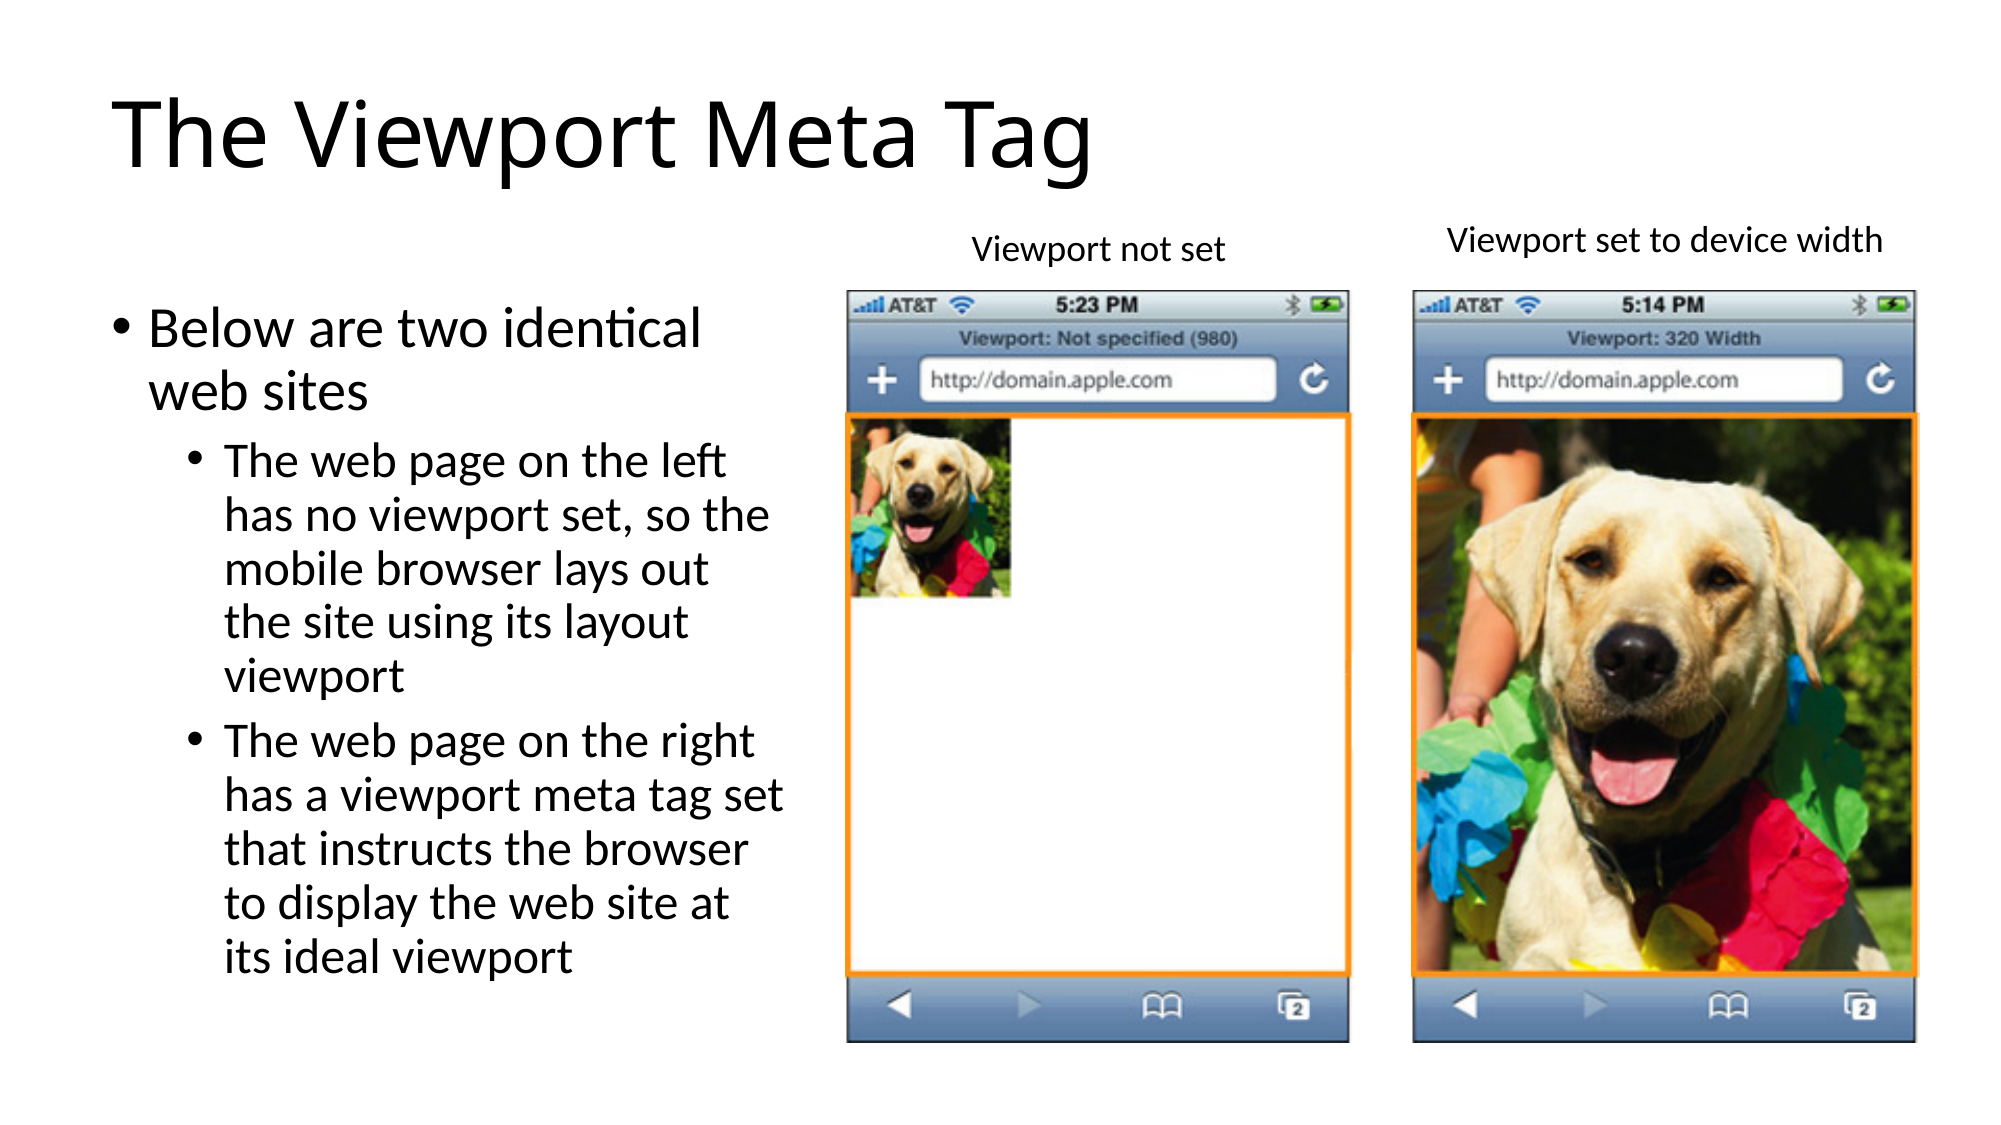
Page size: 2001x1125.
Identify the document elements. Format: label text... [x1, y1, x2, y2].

picture [1411, 290, 1920, 1043]
text_box Viewport set to device width [1432, 207, 1899, 268]
text_box Viewport not set [956, 216, 1242, 277]
list Below are two identical web sites The web page on the left has no viewport set, so the mobile browser lays out the site using its layout viewport The web page on the right has a viewport meta tag set that instructs the browser to display the web site at its ideal viewport [96, 290, 803, 1004]
picture [844, 290, 1354, 1043]
title The Viewport Meta Tag [96, 29, 1822, 247]
